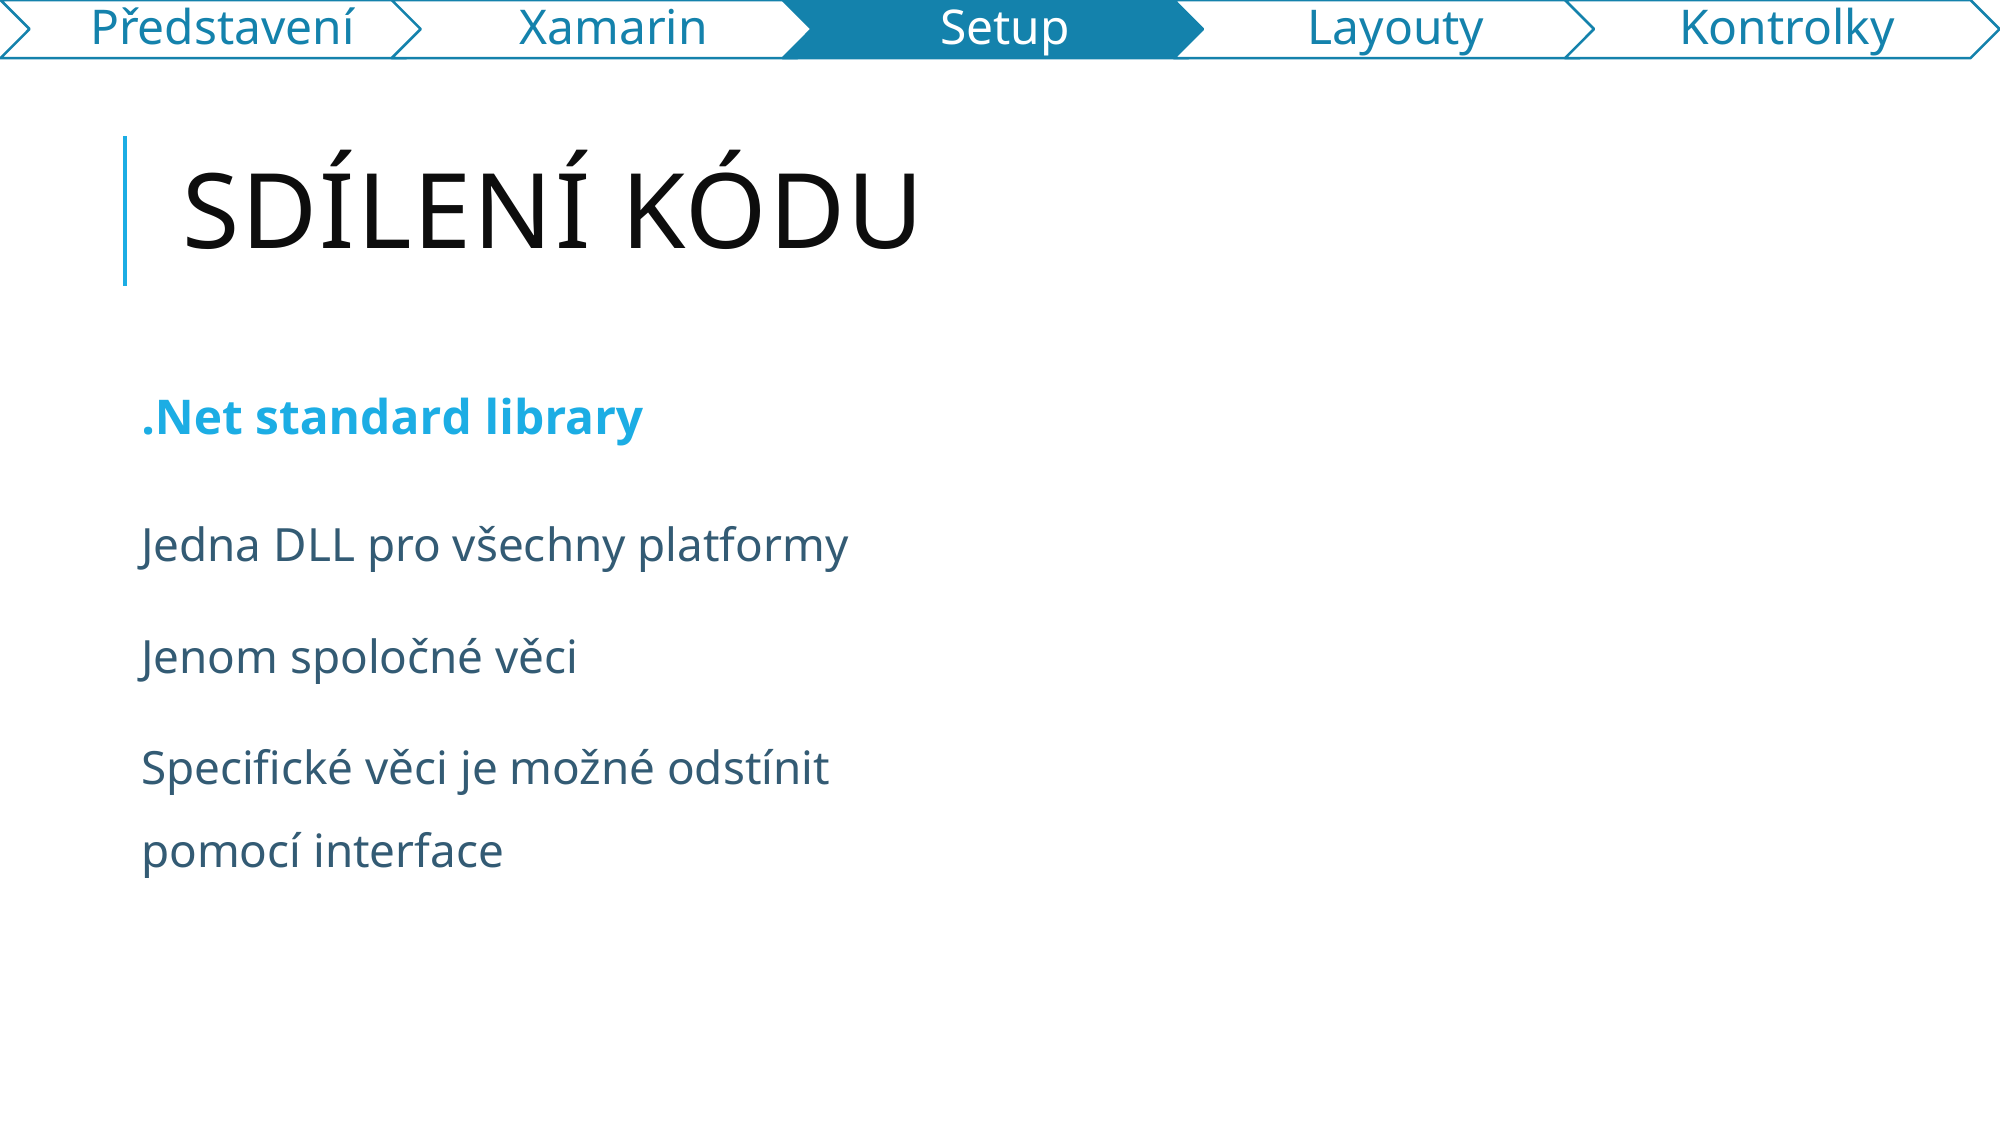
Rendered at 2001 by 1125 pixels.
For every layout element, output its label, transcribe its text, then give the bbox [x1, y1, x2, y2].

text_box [0, 0, 2000, 59]
list .Net standard library [118, 351, 899, 480]
list Jedna DLL pro všechny platformy Jenom spoločné věci Specifické věci je možné odstínit pomocí interface [117, 480, 900, 1030]
title Sdílení kódu [168, 96, 1763, 342]
